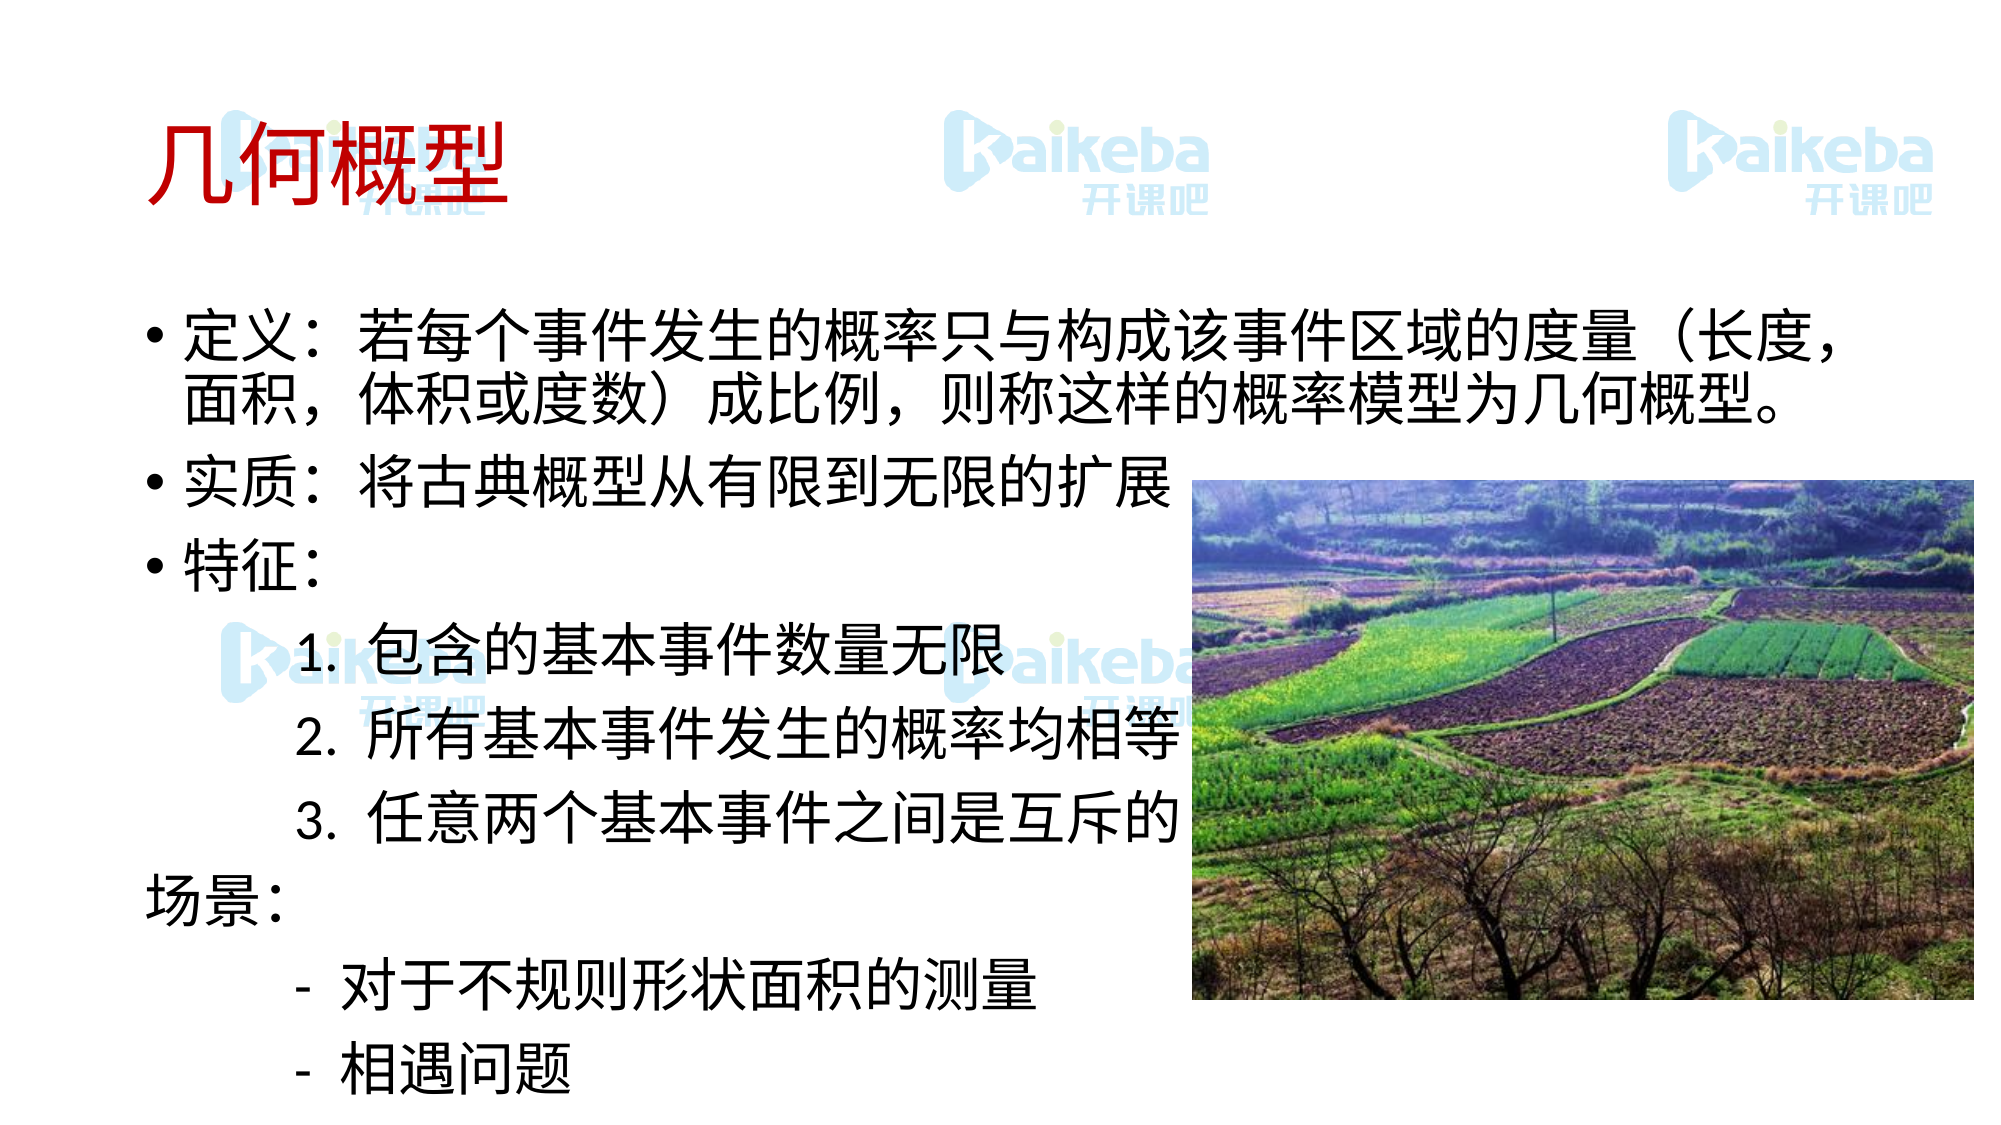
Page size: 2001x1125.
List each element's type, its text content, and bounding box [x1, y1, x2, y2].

title 几何概型 [136, 59, 1863, 278]
picture [1192, 480, 1975, 1000]
list 定义：若每个事件发生的概率只与构成该事件区域的度量（长度，面积，体积或度数）成比例，则称这样的概率模型为几何概型。 实质：将古典概型从有限到无限的扩展 特征： 1. 包含的基本事件数量无限 2. 所有基本事件发生的概率均相等 3. 任意两个基本事件之间是互斥的 场景： - 对于不规则形状面积的测量 - 相遇问题 [136, 298, 1863, 1125]
